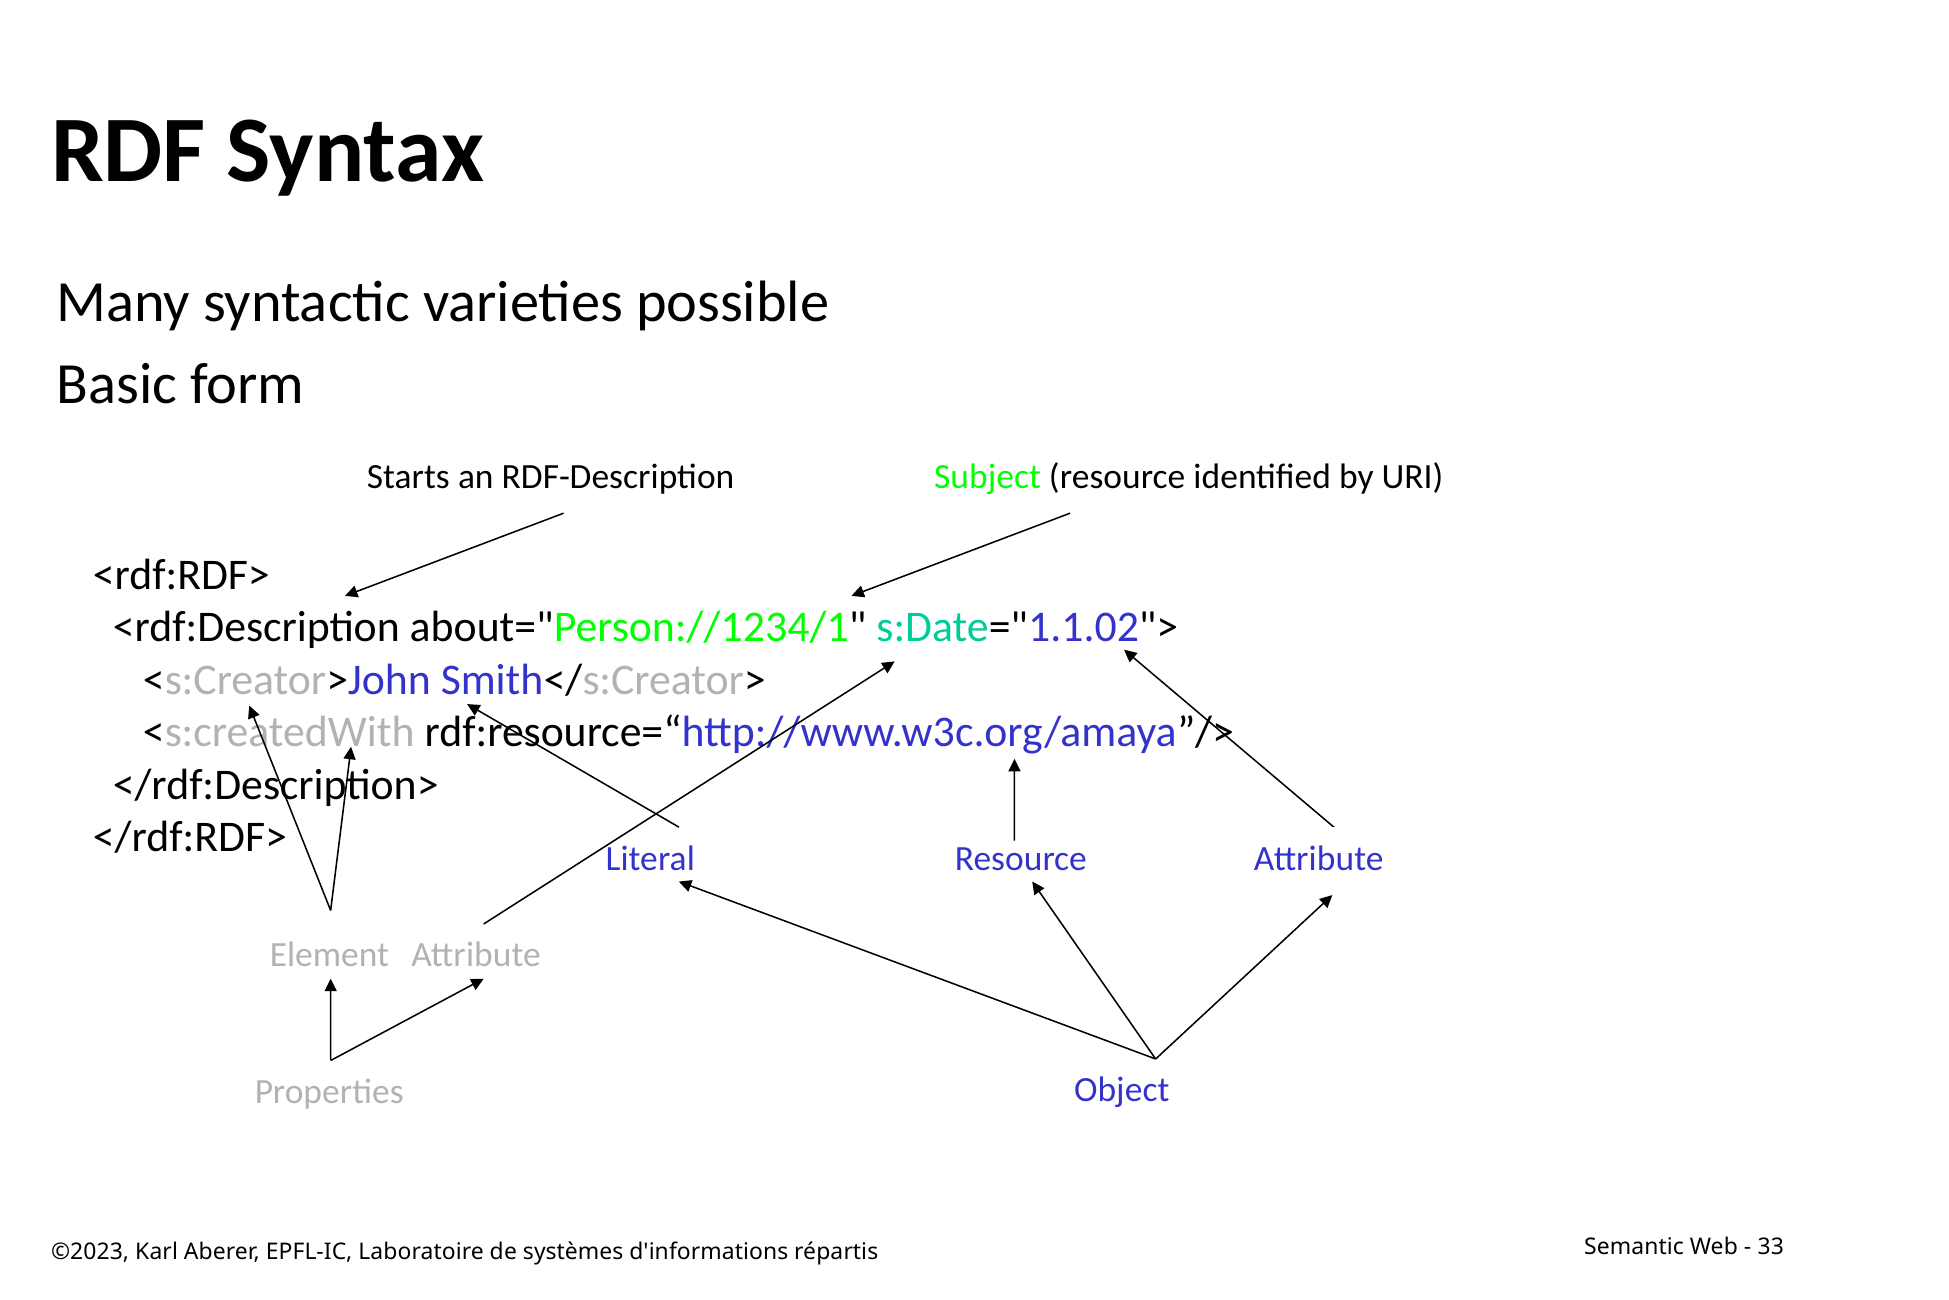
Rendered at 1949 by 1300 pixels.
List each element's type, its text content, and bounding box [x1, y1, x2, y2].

list Many syntactic varieties possible Basic form [37, 253, 1809, 1208]
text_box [466, 649, 1412, 1118]
title RDF Syntax [32, 57, 1803, 232]
footer ©2023, Karl Aberer, EPFL-IC, Laboratoire de systèmes d'informations répartis [32, 1227, 1284, 1271]
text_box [249, 661, 895, 1119]
text_box <rdf:RDF> <rdf:Description about="Person://1234/1" s:Date="1.1.02"> <s:Creator>John Smith</s:Creator> <s:createdWith rdf:resource=“http://www.w3c.org/amaya”/> </rdf:Description> </rdf:RDF> [75, 536, 1253, 870]
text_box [851, 445, 1466, 597]
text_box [344, 445, 757, 597]
